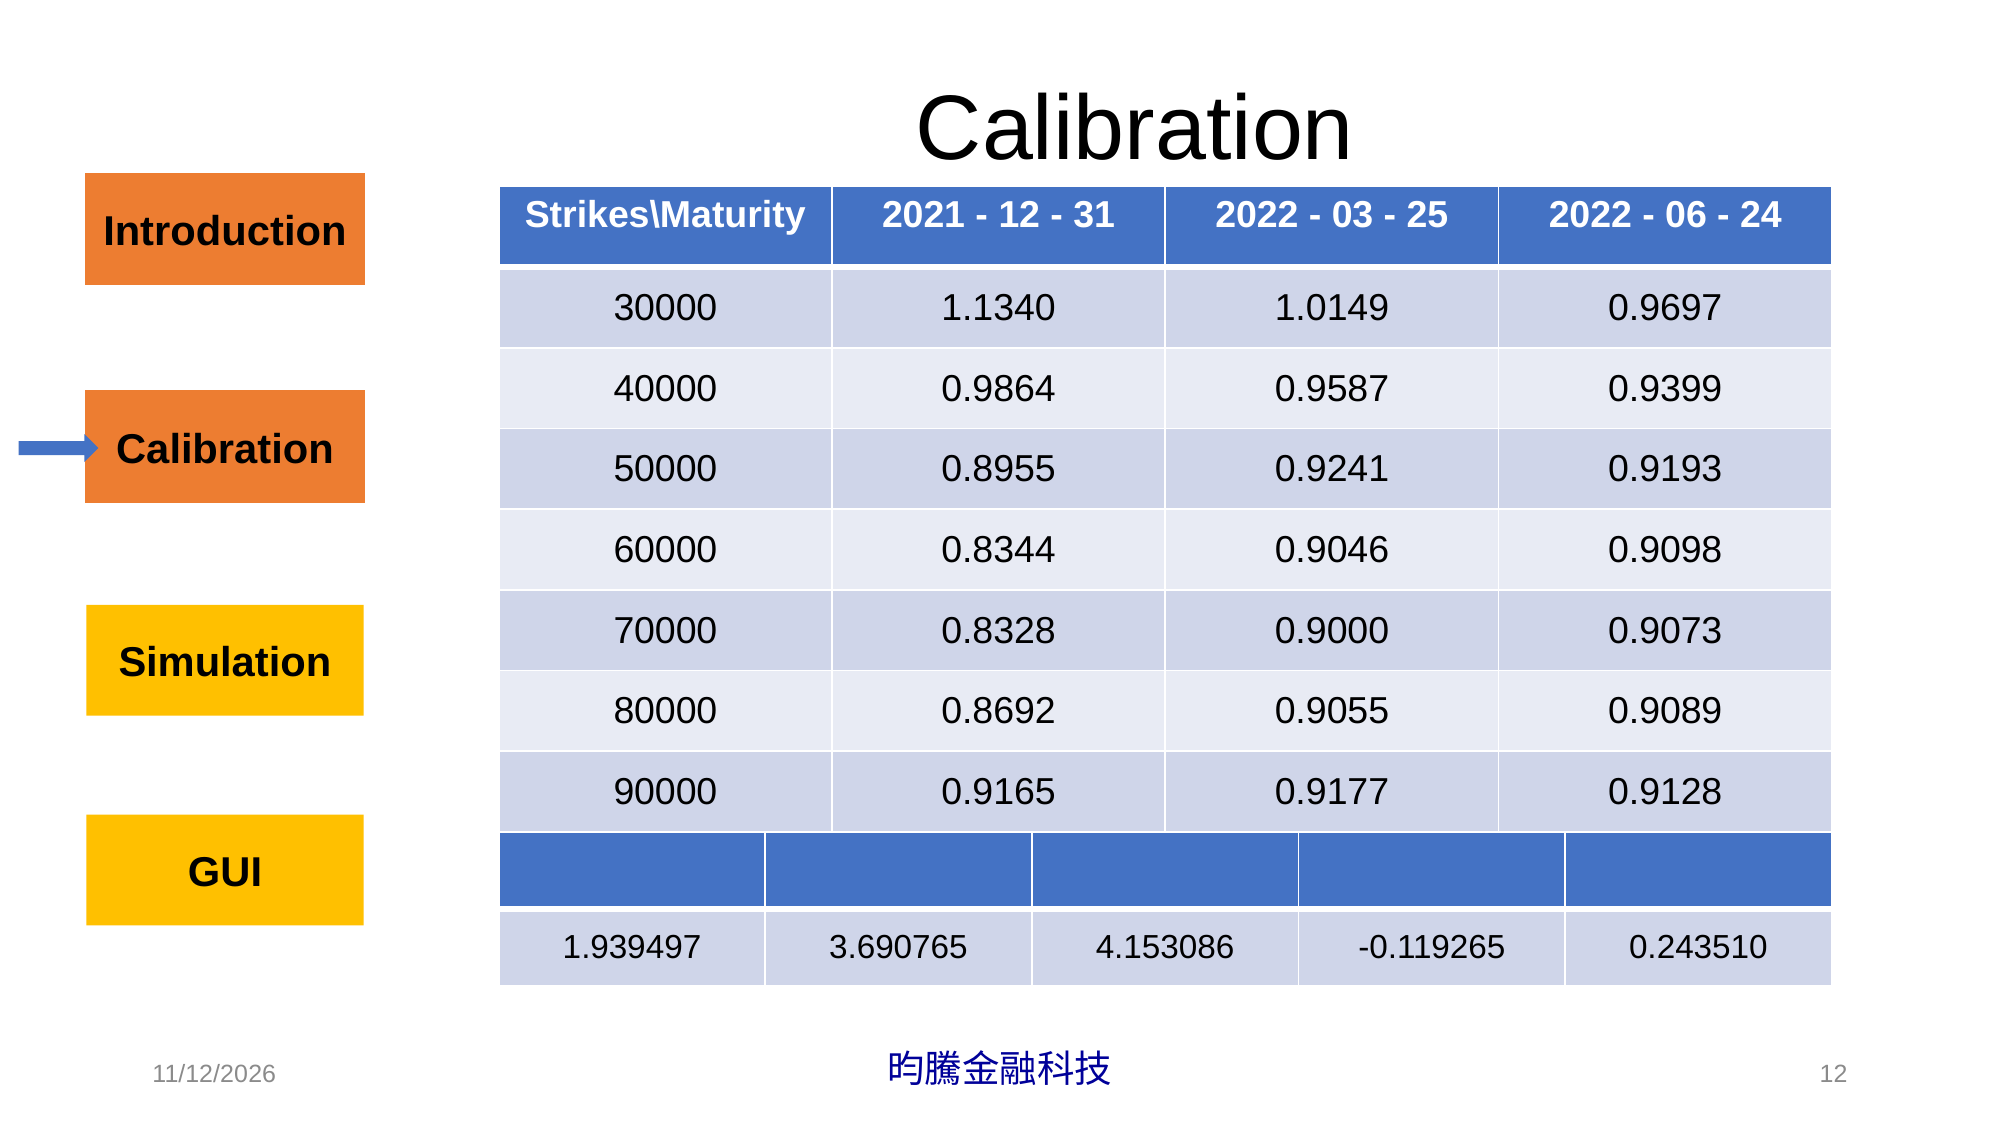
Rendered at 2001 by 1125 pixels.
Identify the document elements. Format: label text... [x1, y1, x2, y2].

table_cell 0.9128 [1499, 752, 1831, 831]
table_cell 0.9864 [833, 349, 1164, 428]
table_cell 0.9055 [1166, 671, 1498, 750]
footer 昀騰金融科技 [662, 1042, 1338, 1103]
title Calibration [407, 21, 1863, 239]
table_cell 60000 [500, 510, 831, 589]
table_cell 0.9193 [1499, 429, 1831, 508]
table_cell 0.9165 [833, 752, 1164, 831]
table_cell 1.1340 [833, 270, 1164, 347]
table_cell 0.8692 [833, 671, 1164, 750]
table_header 2022 - 03 - 25 [1166, 187, 1498, 264]
table_cell 0.8955 [833, 429, 1164, 508]
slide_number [137, 1042, 588, 1103]
table_header 2021 - 12 - 31 [833, 187, 1164, 264]
table_cell 0.8328 [833, 591, 1164, 670]
table_header Strikes\Maturity [500, 187, 831, 264]
table_cell 0.8344 [833, 510, 1164, 589]
table_cell 0.9587 [1166, 349, 1498, 428]
table_cell 0.9697 [1499, 270, 1831, 347]
table_header 2022 - 06 - 24 [1499, 187, 1831, 264]
table_cell 30000 [500, 270, 831, 347]
slide_number 12 [1412, 1042, 1863, 1103]
table_cell 0.9241 [1166, 429, 1498, 508]
table_cell 40000 [500, 349, 831, 428]
text_box [17, 431, 100, 465]
table_cell 0.9177 [1166, 752, 1498, 831]
table_cell 90000 [500, 752, 831, 831]
table_cell 0.9073 [1499, 591, 1831, 670]
table_cell 0.9046 [1166, 510, 1498, 589]
table_cell 1.0149 [1166, 270, 1498, 347]
table_cell 50000 [500, 429, 831, 508]
table_cell 70000 [500, 591, 831, 670]
table_cell 0.9098 [1499, 510, 1831, 589]
table_cell 0.9399 [1499, 349, 1831, 428]
table_cell 0.9089 [1499, 671, 1831, 750]
table_cell 80000 [500, 671, 831, 750]
table_cell 0.9000 [1166, 591, 1498, 670]
